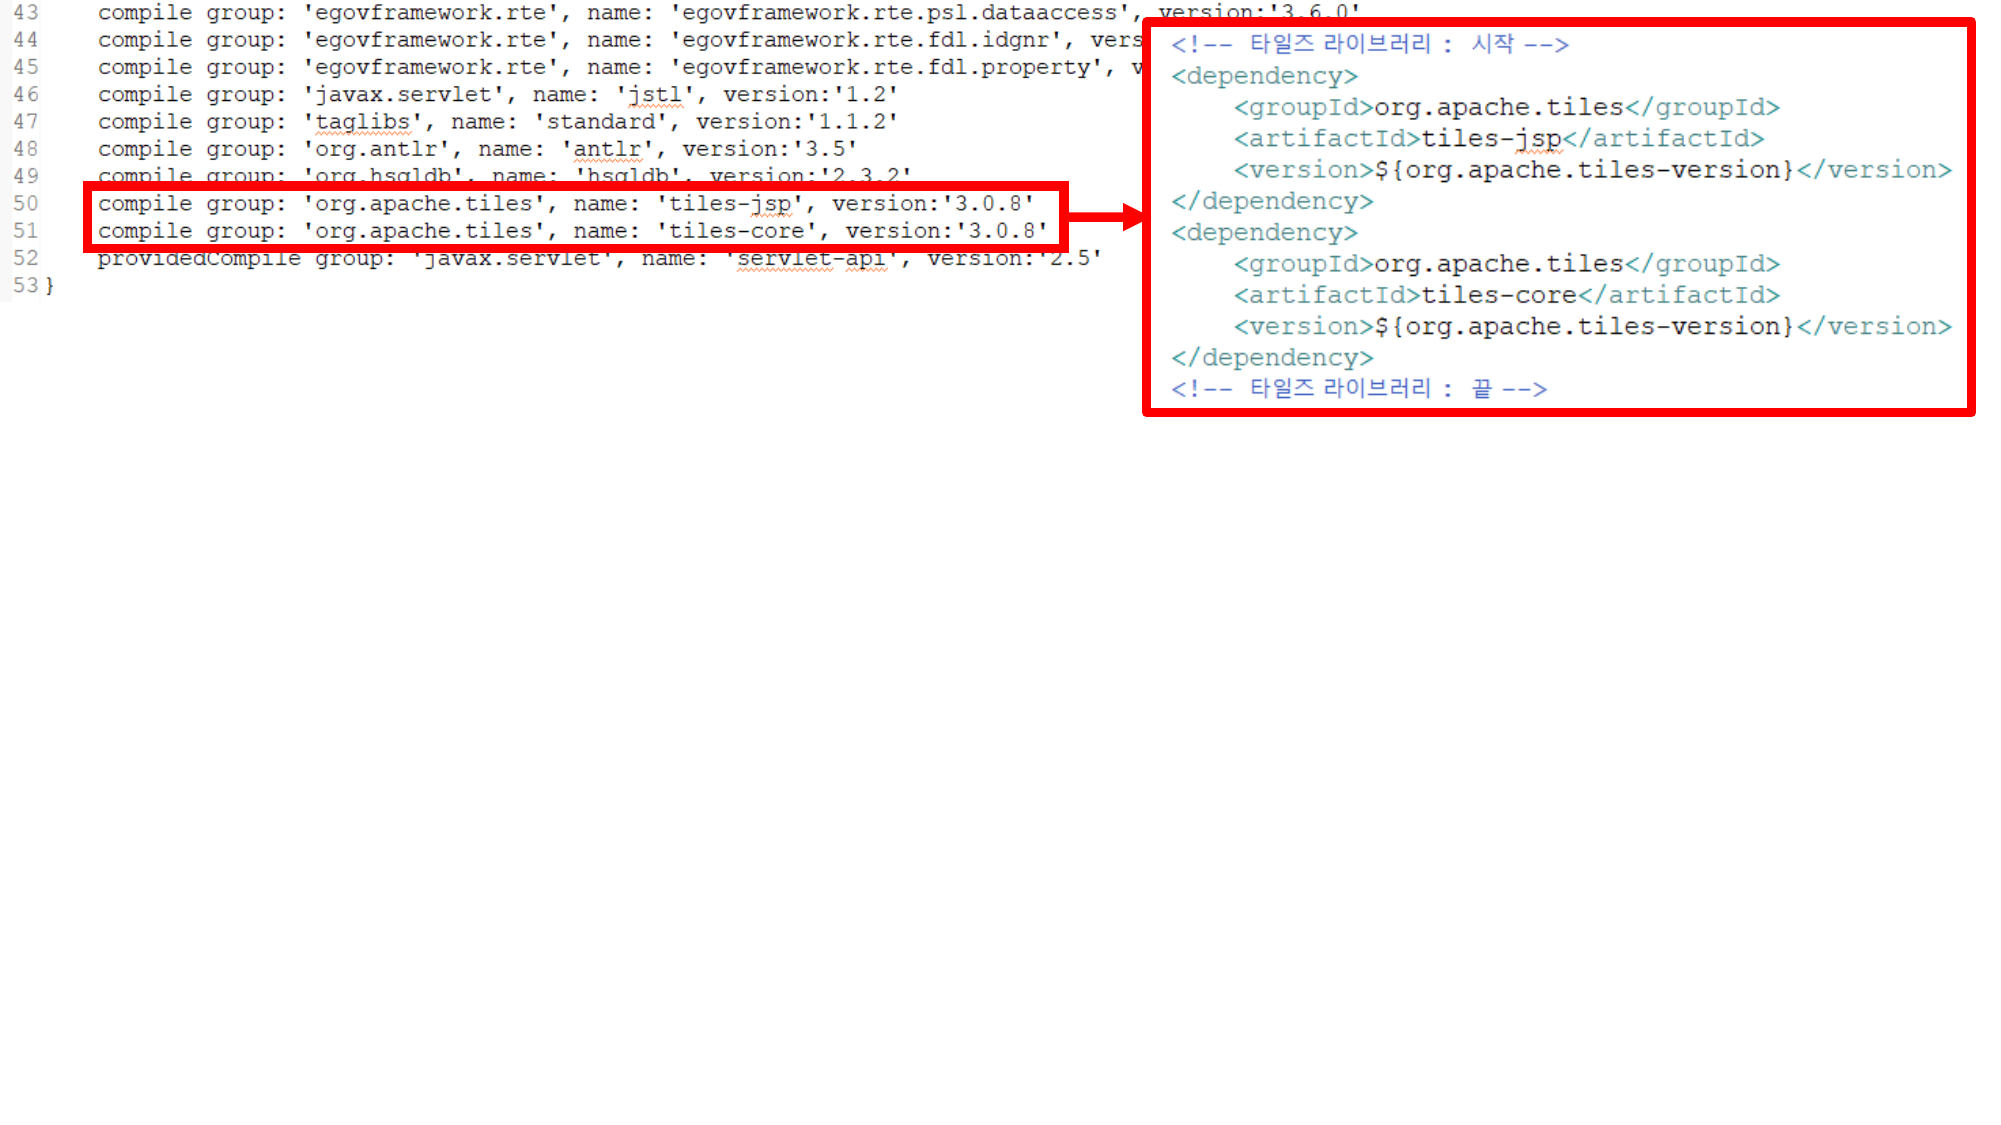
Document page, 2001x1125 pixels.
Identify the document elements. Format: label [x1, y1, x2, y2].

picture [0, 0, 1967, 408]
